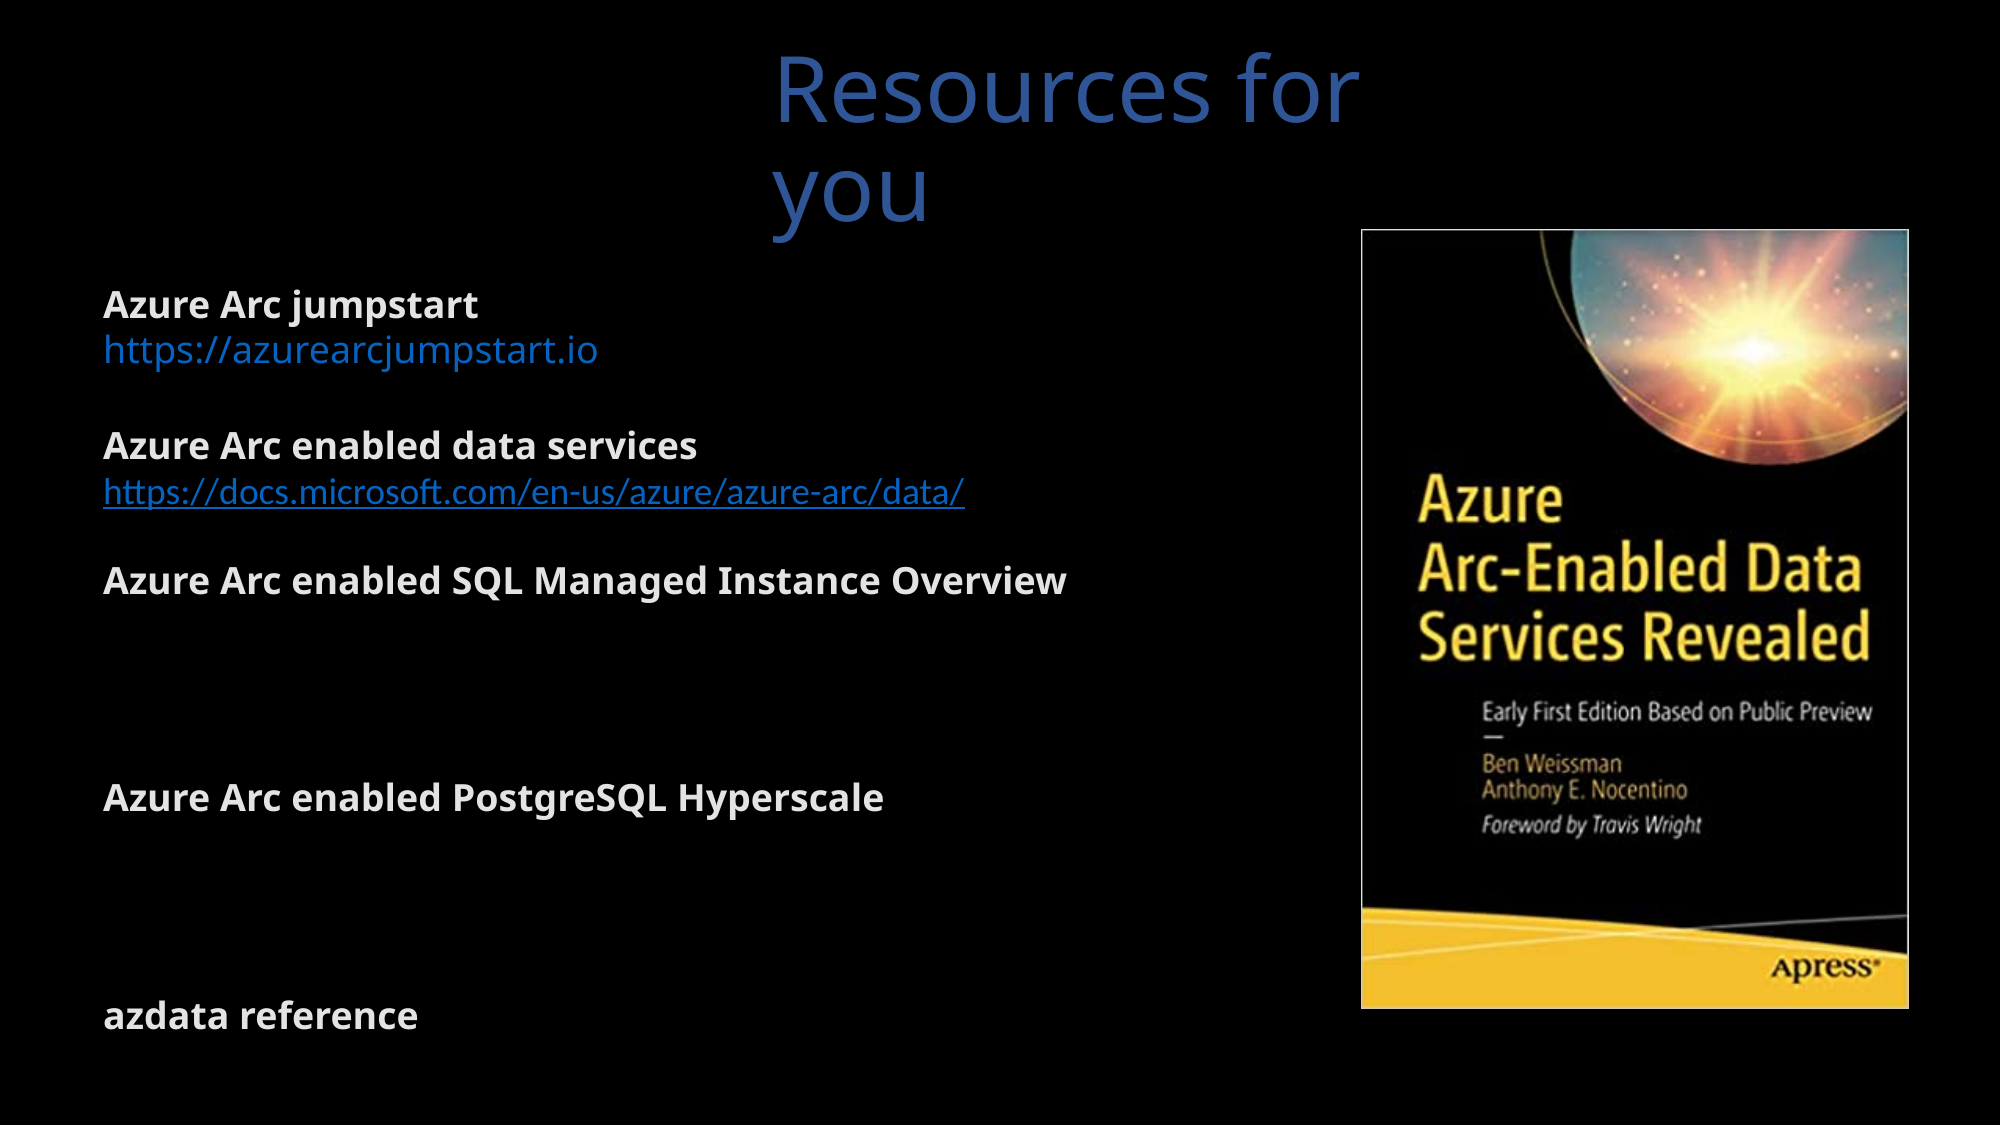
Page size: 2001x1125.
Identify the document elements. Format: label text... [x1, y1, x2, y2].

picture [1361, 229, 1909, 1009]
text_box Azure Arc jumpstart https://azurearcjumpstart.io Azure Arc enabled data services https://docs.microsoft.com/en-us/azure/azure-arc/data/ Azure Arc enabled SQL Managed Instance Overview https://docs.microsoft.com/en-us/azure/azure-arc/data/managed-instance-overview Azure Arc enabled PostgreSQL Hyperscale https://docs.microsoft.com/en-us/azure/azure-arc/data/what-is-azure-arc-enabled-postgres-hyperscale azdata reference https://docs.microsoft.com/en-us/sql/azdata/reference/reference-azdata [88, 273, 1195, 1059]
title Resources for you [757, 33, 1480, 252]
